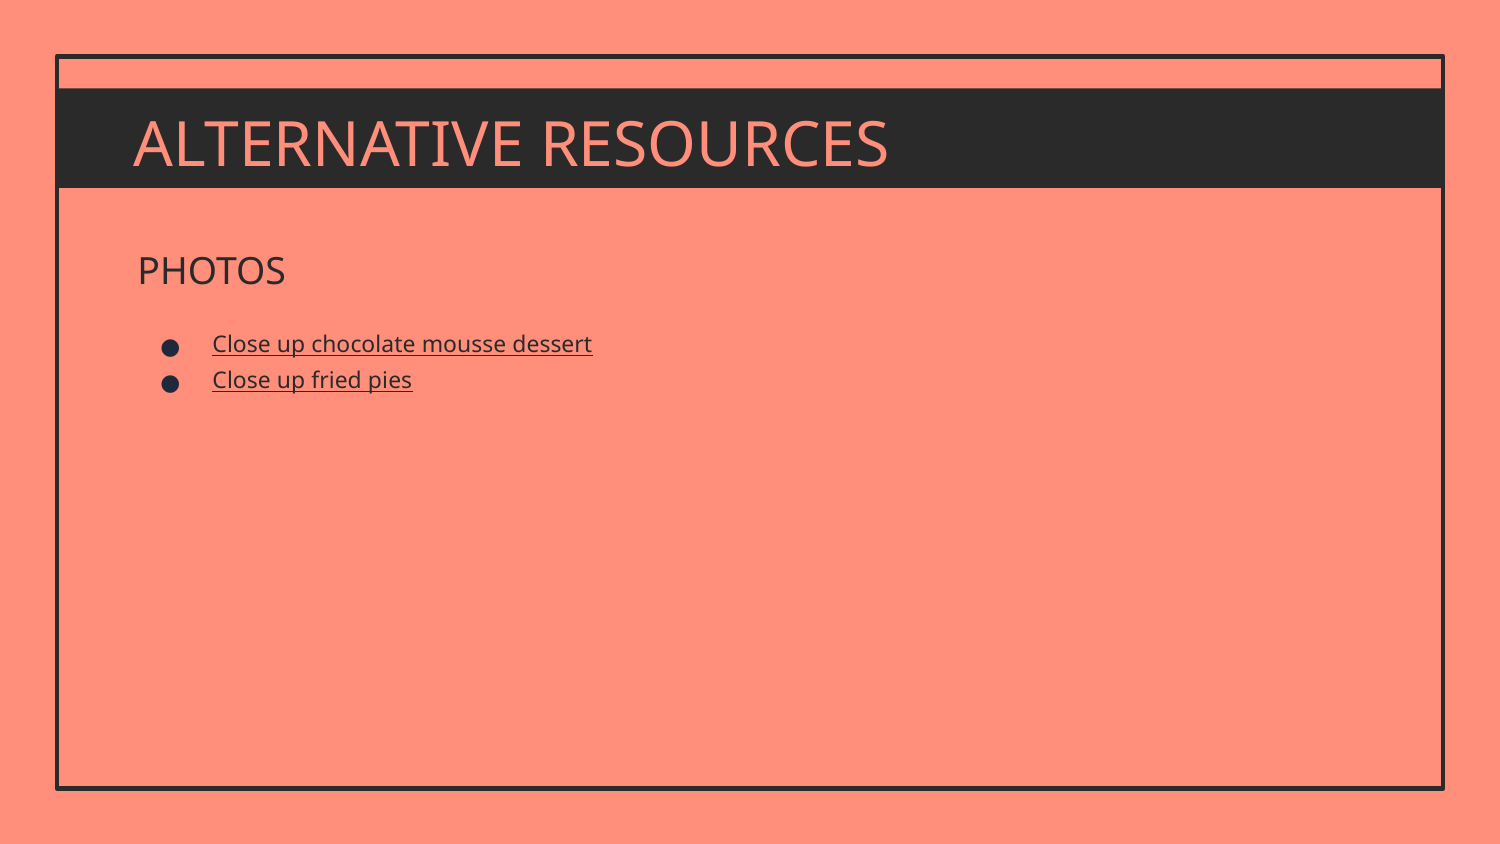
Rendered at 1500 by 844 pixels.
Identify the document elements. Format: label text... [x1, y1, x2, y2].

list PHOTOS Close up chocolate mousse dessert Close up fried pies [122, 225, 1378, 747]
title ALTERNATIVE RESOURCES [118, 88, 1142, 188]
